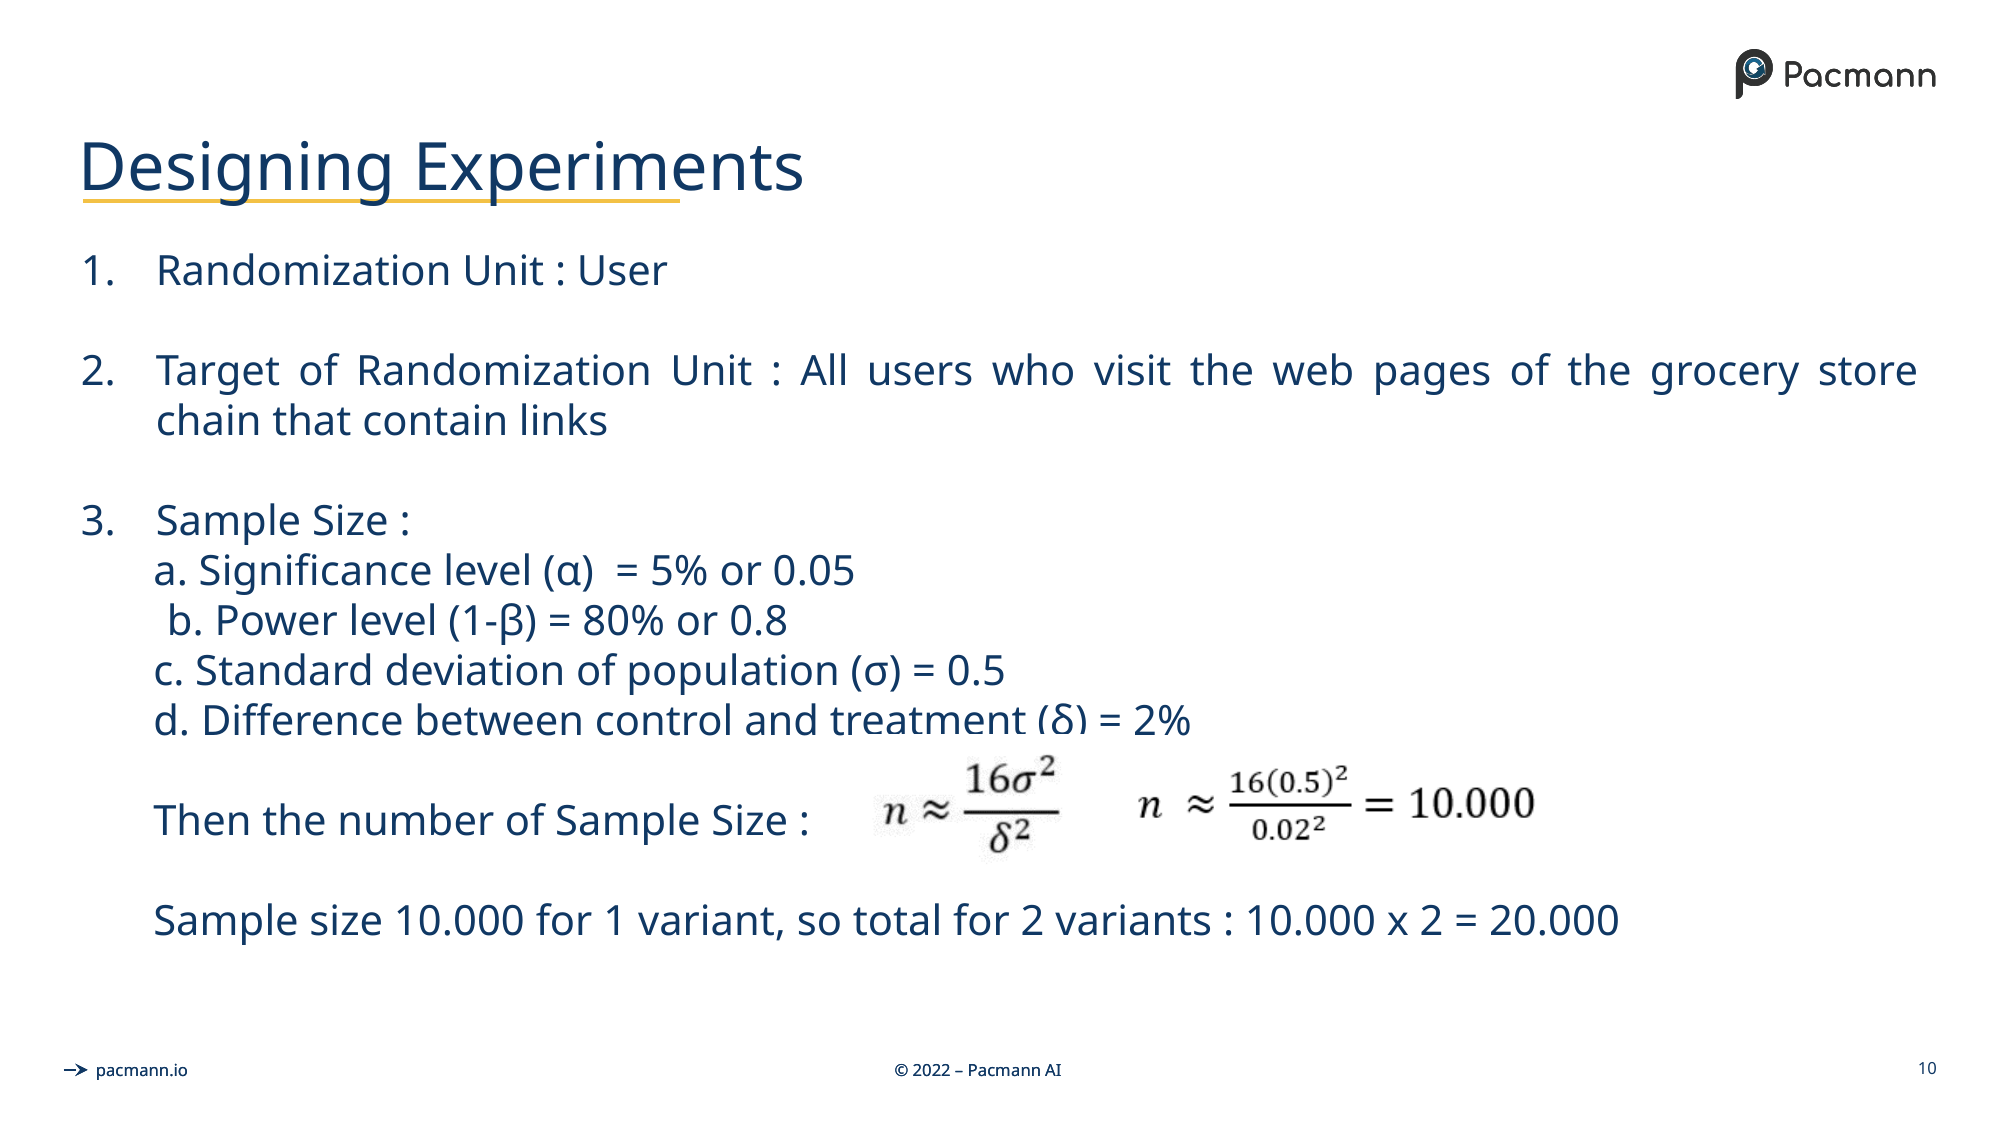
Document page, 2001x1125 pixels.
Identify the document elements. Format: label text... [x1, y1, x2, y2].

picture [1707, 36, 1966, 112]
picture [861, 733, 1095, 884]
picture [1108, 758, 1557, 860]
title Designing Experiments [63, 59, 1935, 278]
text_box Randomization Unit : User Target of Randomization Unit : All users who visit the web pages of the grocery store chain that contain links Sample Size : a. Significance level (α) = 5% or 0.05 b. Power level (1-β) = 80% or 0.8 c. Standard deviation of population (σ) = 0.5 d. Difference between control and treatment (δ) = 2% Then the number of Sample Size : Sample size 10.000 for 1 variant, so total for 2 variants : 10.000 x 2 = 20.000 [65, 236, 1934, 952]
